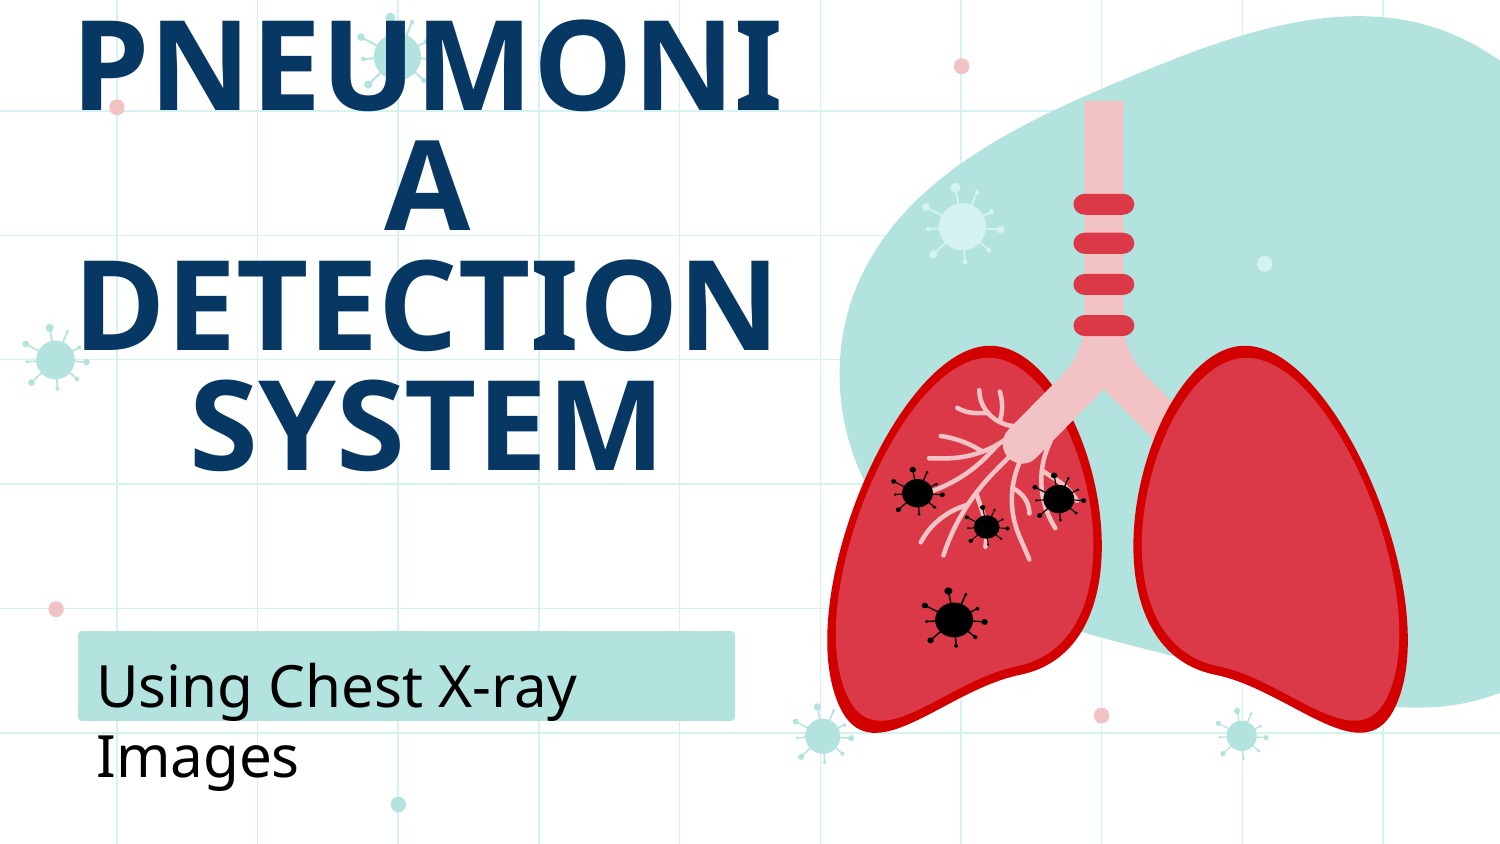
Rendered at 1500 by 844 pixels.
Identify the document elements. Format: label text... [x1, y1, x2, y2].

subtitle Using Chest X-ray Images [78, 631, 735, 721]
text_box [800, 100, 1435, 734]
text_box [109, 99, 125, 116]
title PNEUMONIA DETECTION SYSTEM [38, 101, 798, 510]
